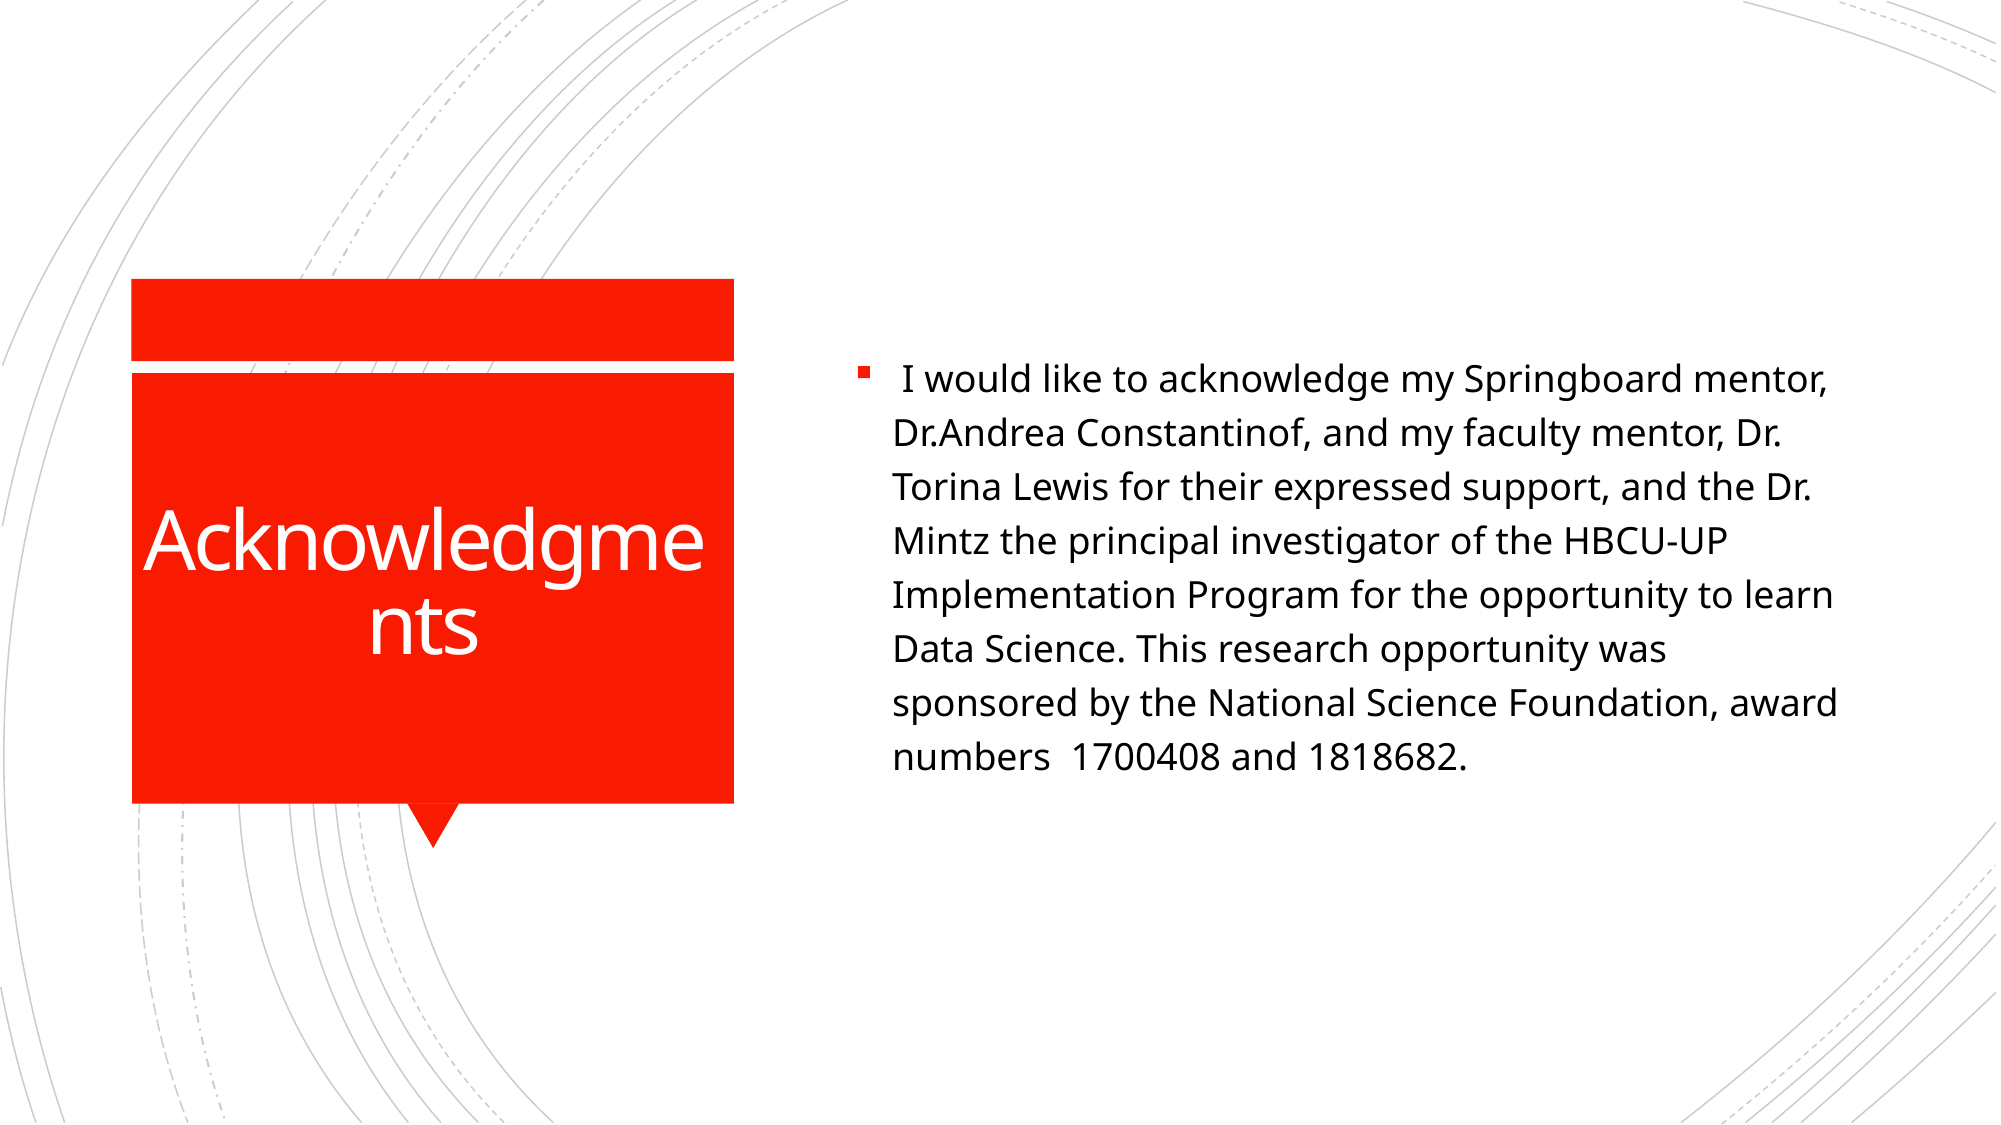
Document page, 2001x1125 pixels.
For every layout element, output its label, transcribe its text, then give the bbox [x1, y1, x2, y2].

list I would like to acknowledge my Springboard mentor, Dr.Andrea Constantinof, and my faculty mentor, Dr. Torina Lewis for their expressed support, and the Dr. Mintz the principal investigator of the HBCU-UP Implementation Program for the opportunity to learn Data Science. This research opportunity was sponsored by the National Science Foundation, award numbers 1700408 and 1818682. [839, 131, 1871, 993]
title Acknowledgments [96, 385, 752, 789]
